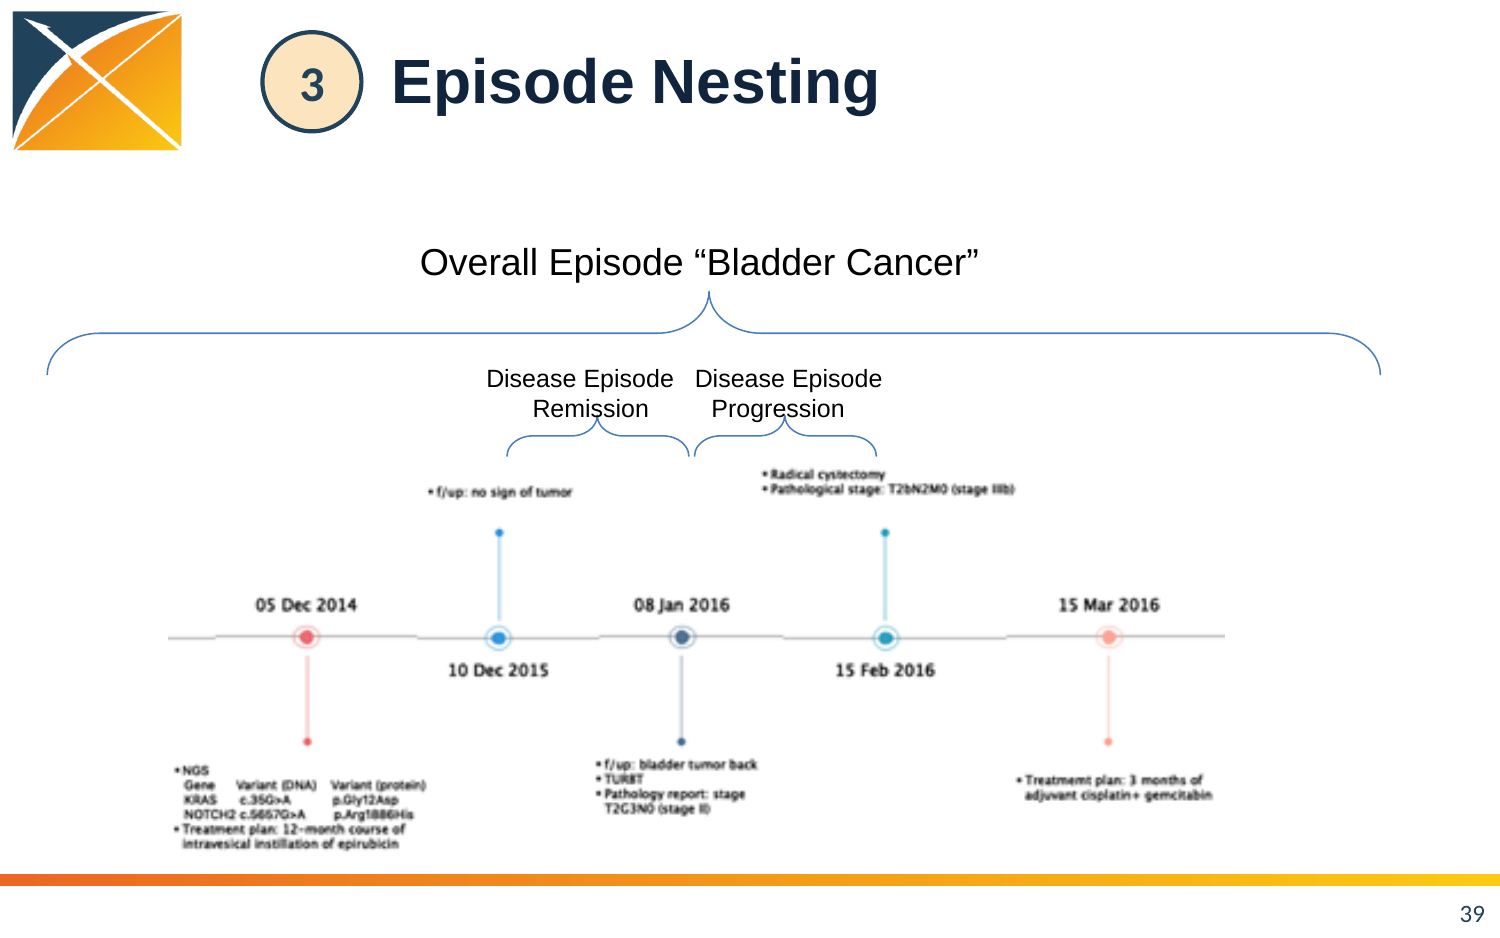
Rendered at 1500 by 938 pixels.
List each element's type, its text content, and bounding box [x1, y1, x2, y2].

text_box Disease Episode Remission [471, 355, 711, 430]
picture [0, 0, 206, 167]
picture [167, 452, 1226, 863]
text_box Disease Episode Progression [711, 355, 898, 430]
text_box Overall Episode “Bladder Cancer” [404, 230, 994, 291]
text_box [46, 291, 1382, 376]
text_box [694, 430, 876, 450]
title Episode Nesting [312, 20, 962, 136]
slide_number 39 [1149, 887, 1500, 938]
text_box [507, 430, 689, 450]
text_box 3 [260, 30, 364, 134]
